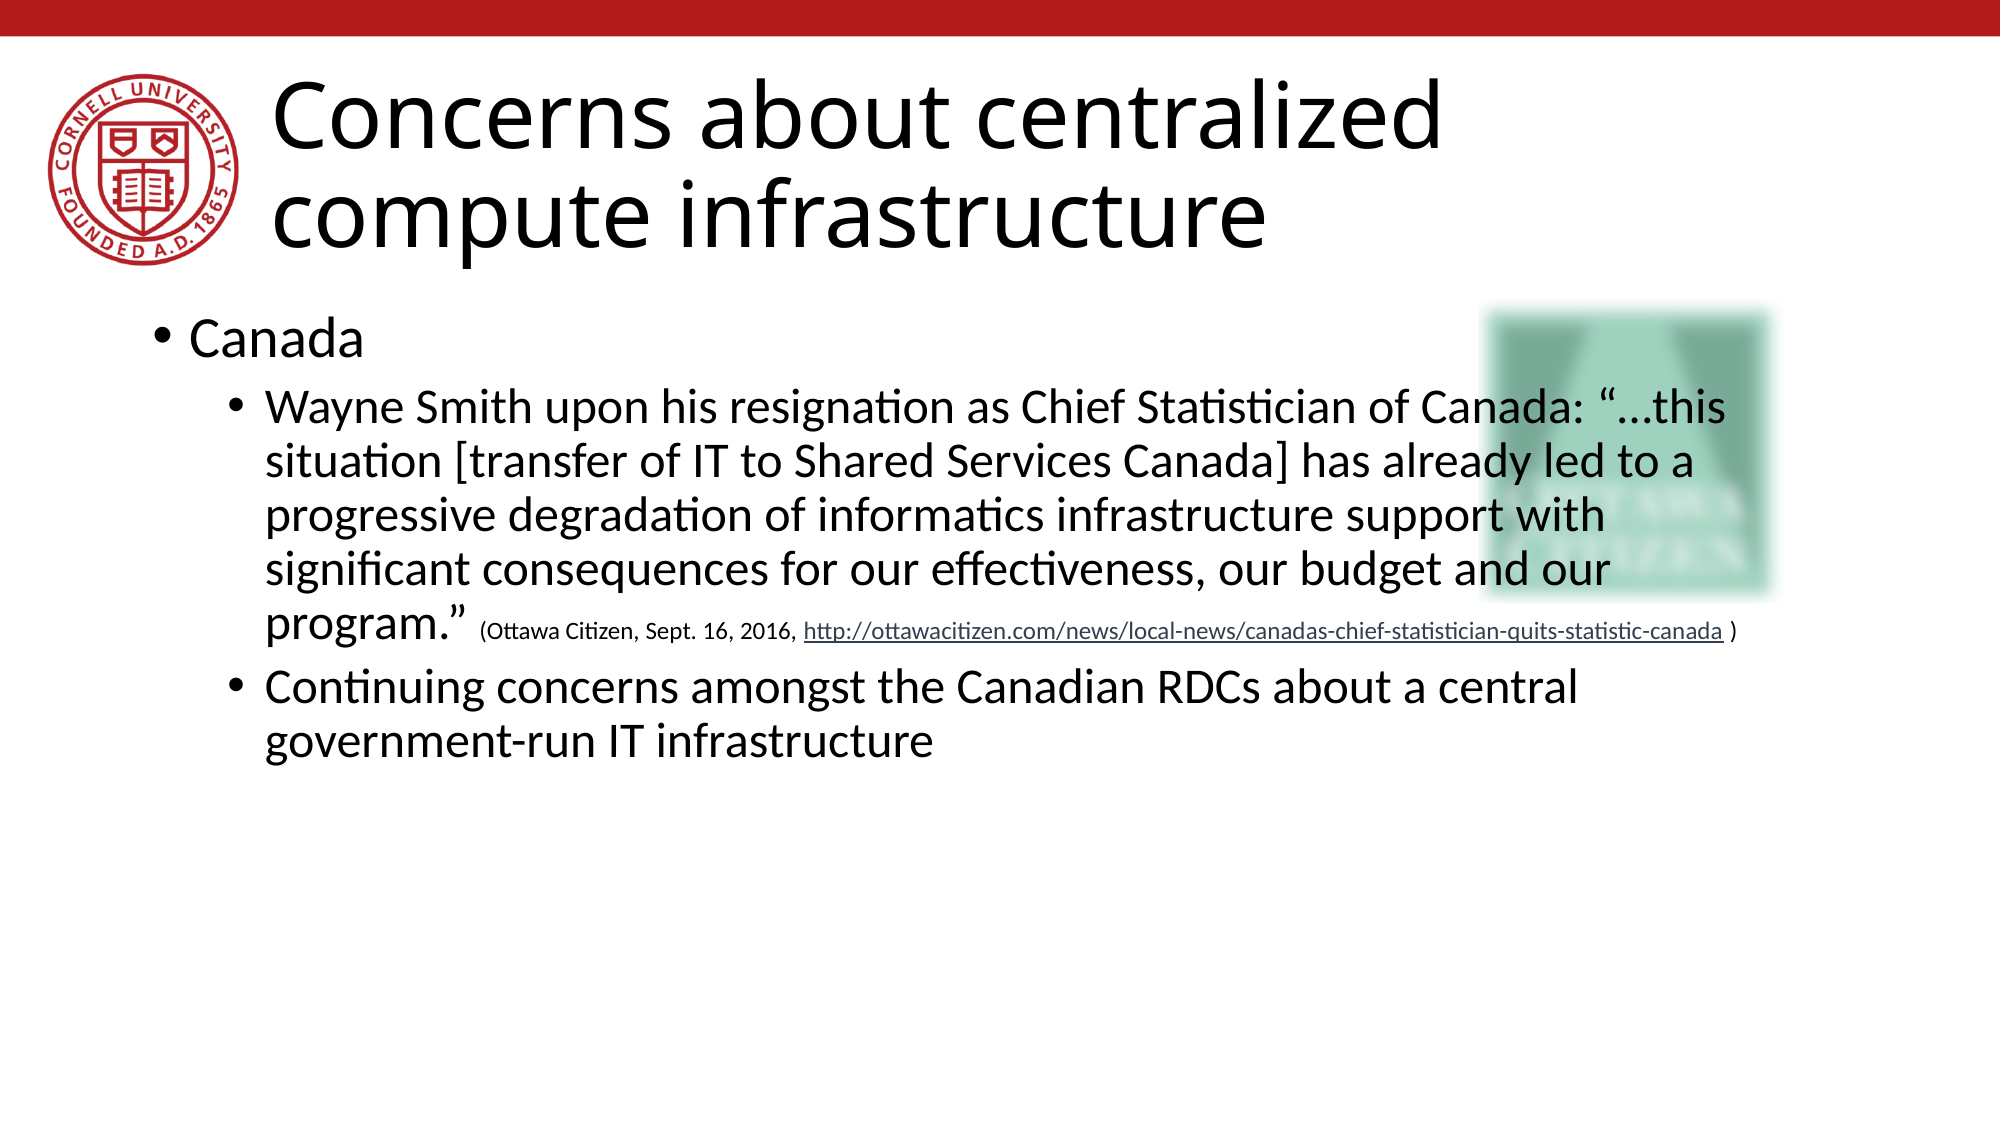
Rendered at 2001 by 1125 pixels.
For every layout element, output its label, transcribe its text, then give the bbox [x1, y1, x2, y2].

list Canada Wayne Smith upon his resignation as Chief Statistician of Canada: “…this situation [transfer of IT to Shared Services Canada] has already led to a progressive degradation of informatics infrastructure support with significant consequences for our effectiveness, our budget and our program.” (Ottawa Citizen, Sept. 16, 2016, http://ottawacitizen.com/news/local-news/canadas-chief-statistician-quits-statistic-canada ) Continuing concerns amongst the Canadian RDCs about a central government-run IT infrastructure [137, 299, 1837, 1014]
picture [39, 65, 255, 274]
picture [1477, 299, 1785, 603]
title Concerns about centralized compute infrastructure [255, 59, 1860, 278]
